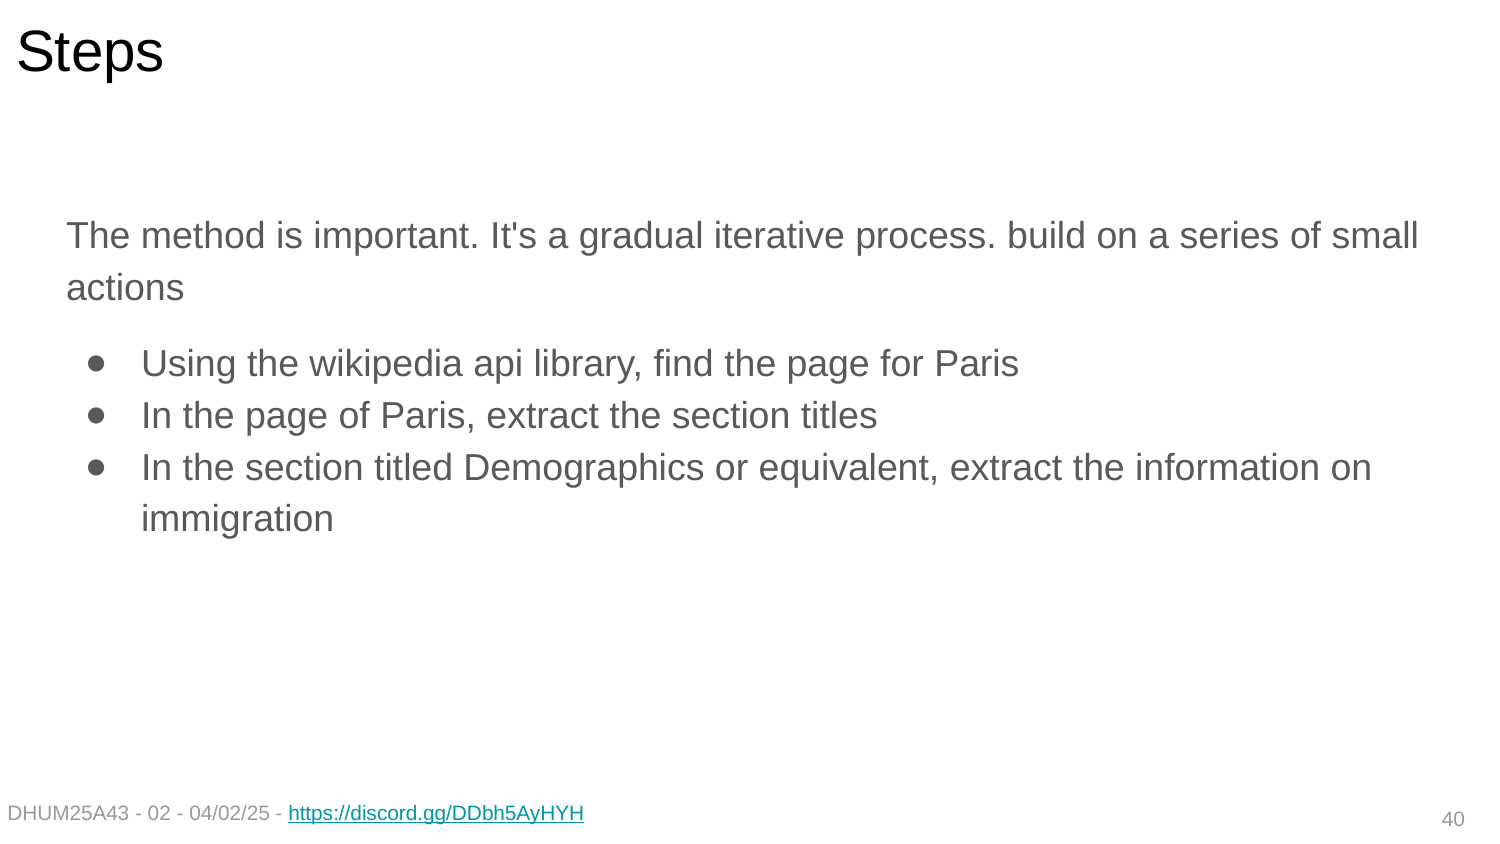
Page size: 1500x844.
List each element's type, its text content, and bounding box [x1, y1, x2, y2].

title Steps [1, 0, 1399, 169]
list The method is important. It's a gradual iterative process. build on a series of small actions Using the wikipedia api library, find the page for Paris In the page of Paris, extract the section titles In the section titled Demographics or equivalent, extract the information on immigration [51, 189, 1449, 694]
